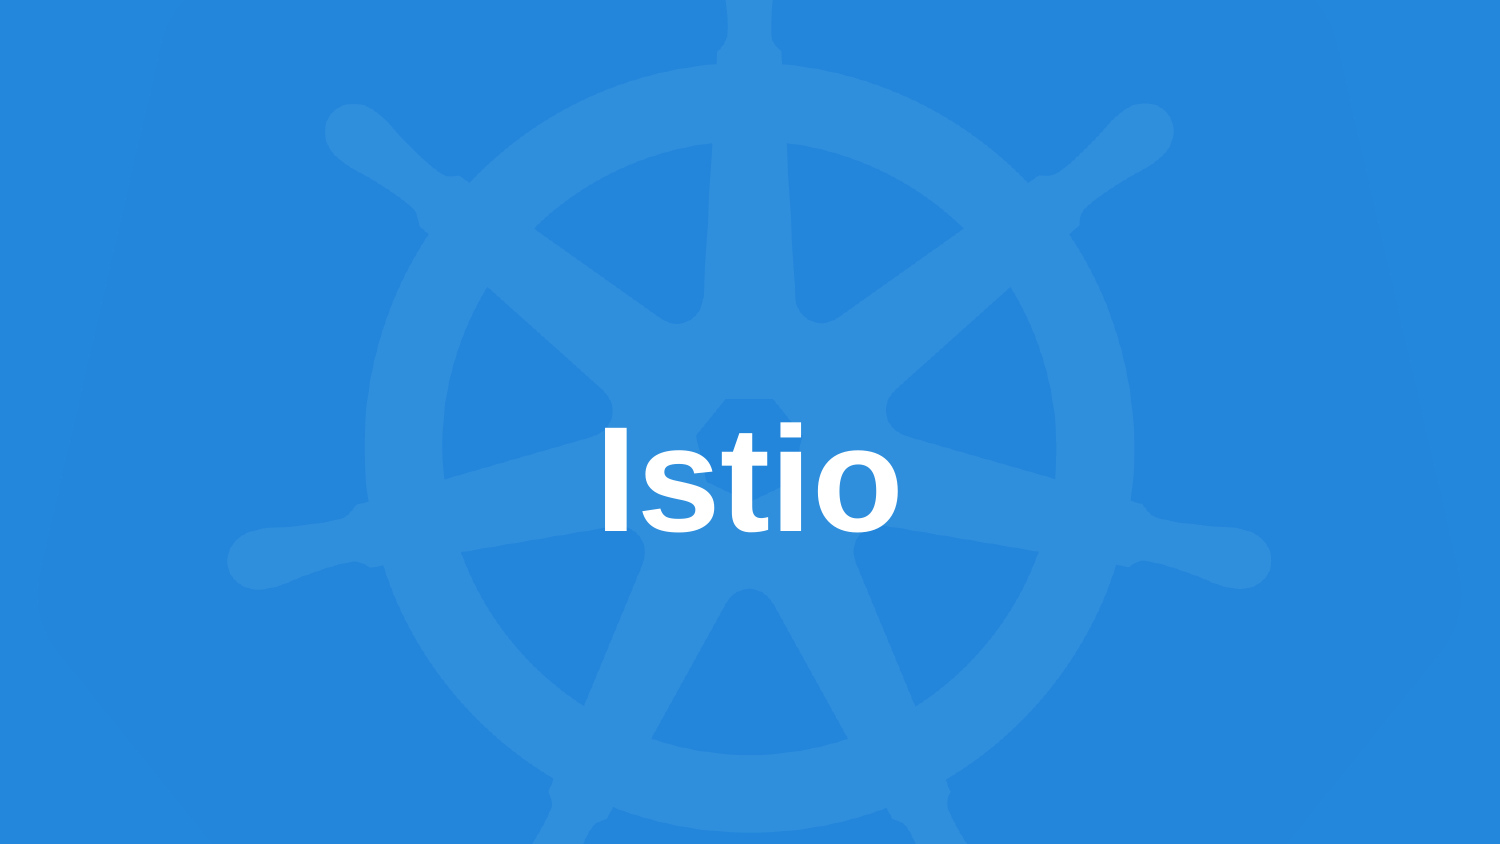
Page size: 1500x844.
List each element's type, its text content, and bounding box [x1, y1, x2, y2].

title Istio [112, 306, 1388, 577]
